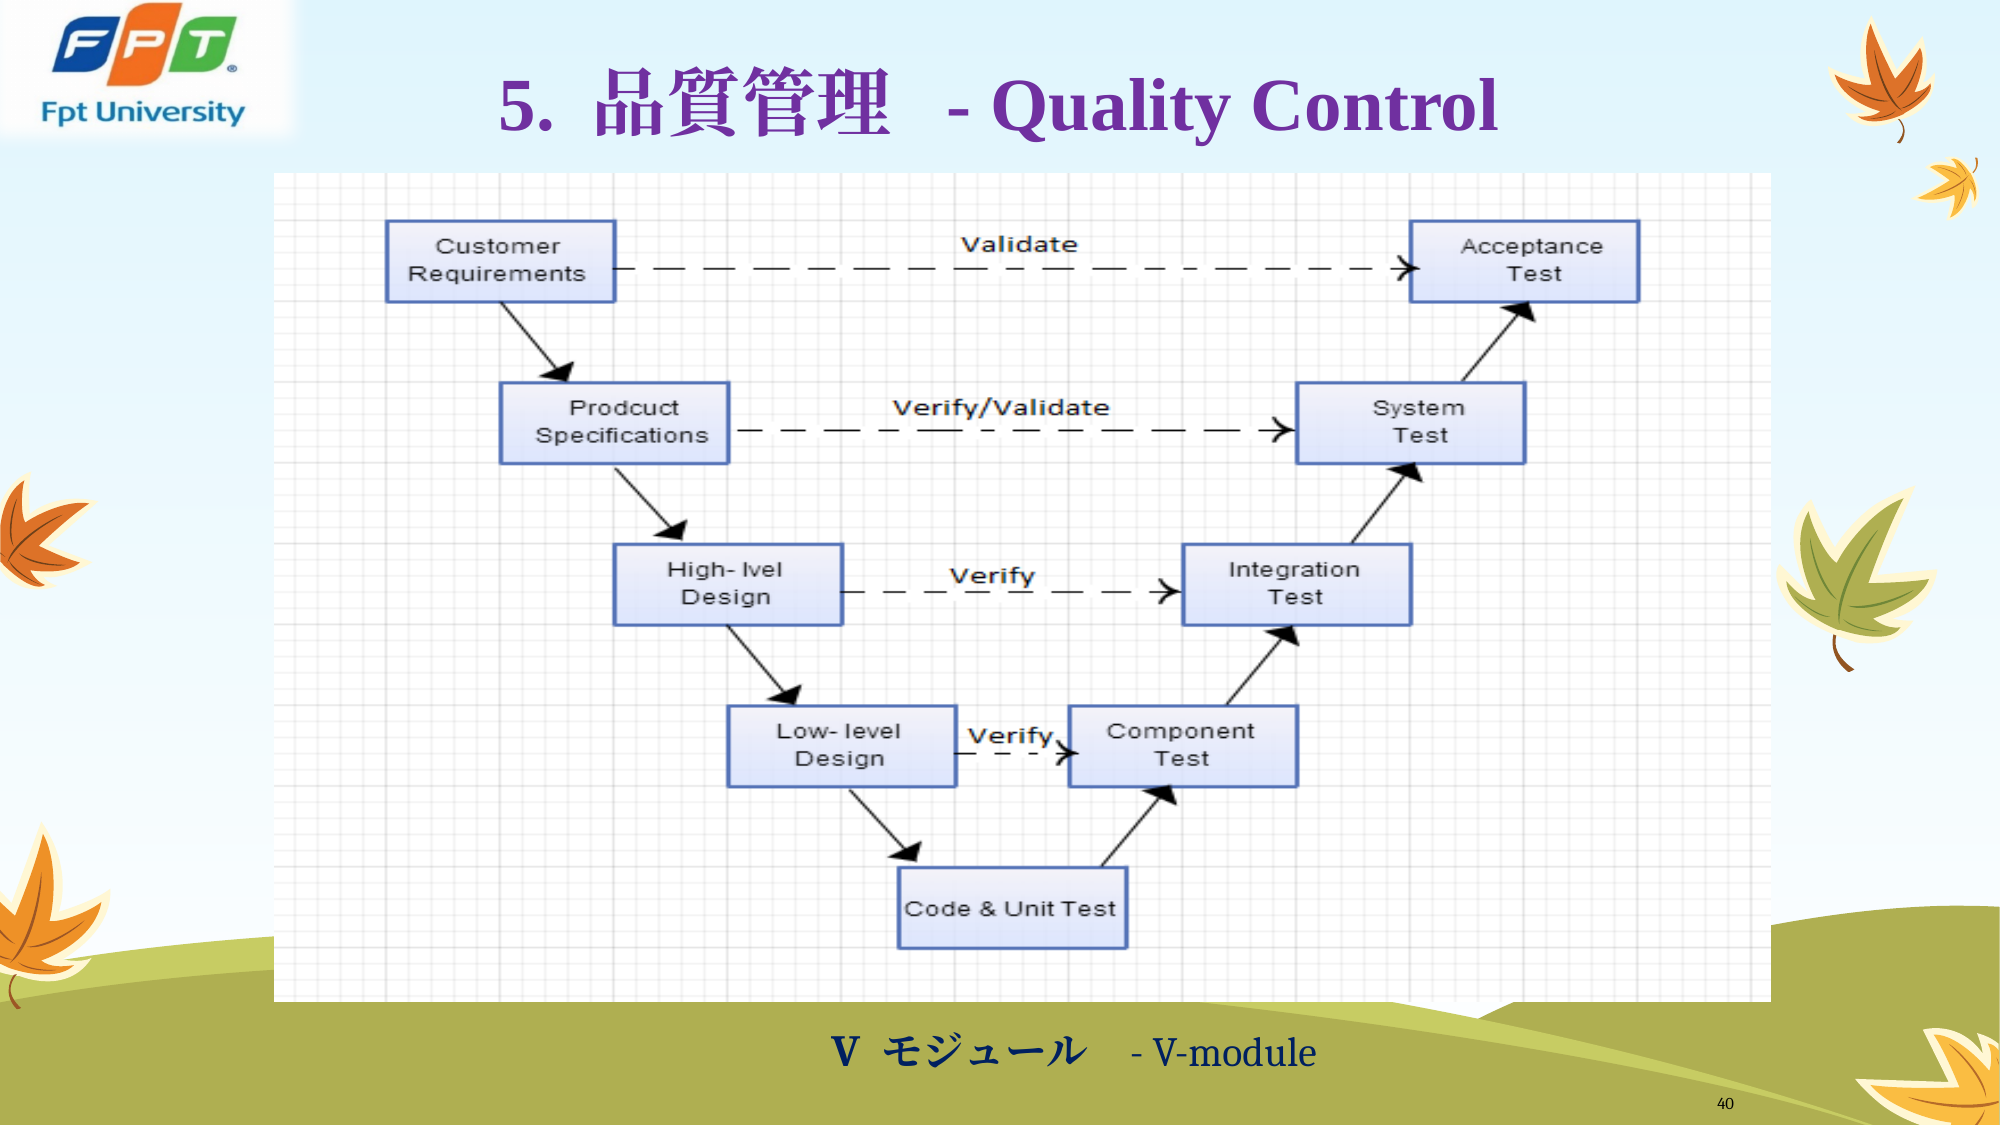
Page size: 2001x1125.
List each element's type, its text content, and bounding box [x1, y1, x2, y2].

picture [0, 0, 312, 155]
slide_number 40 [1644, 1083, 1750, 1122]
text_box V モジュール - V-module [816, 1017, 1332, 1083]
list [274, 173, 1771, 1002]
title 5. 品質管理 - Quality Control [312, 12, 1749, 155]
